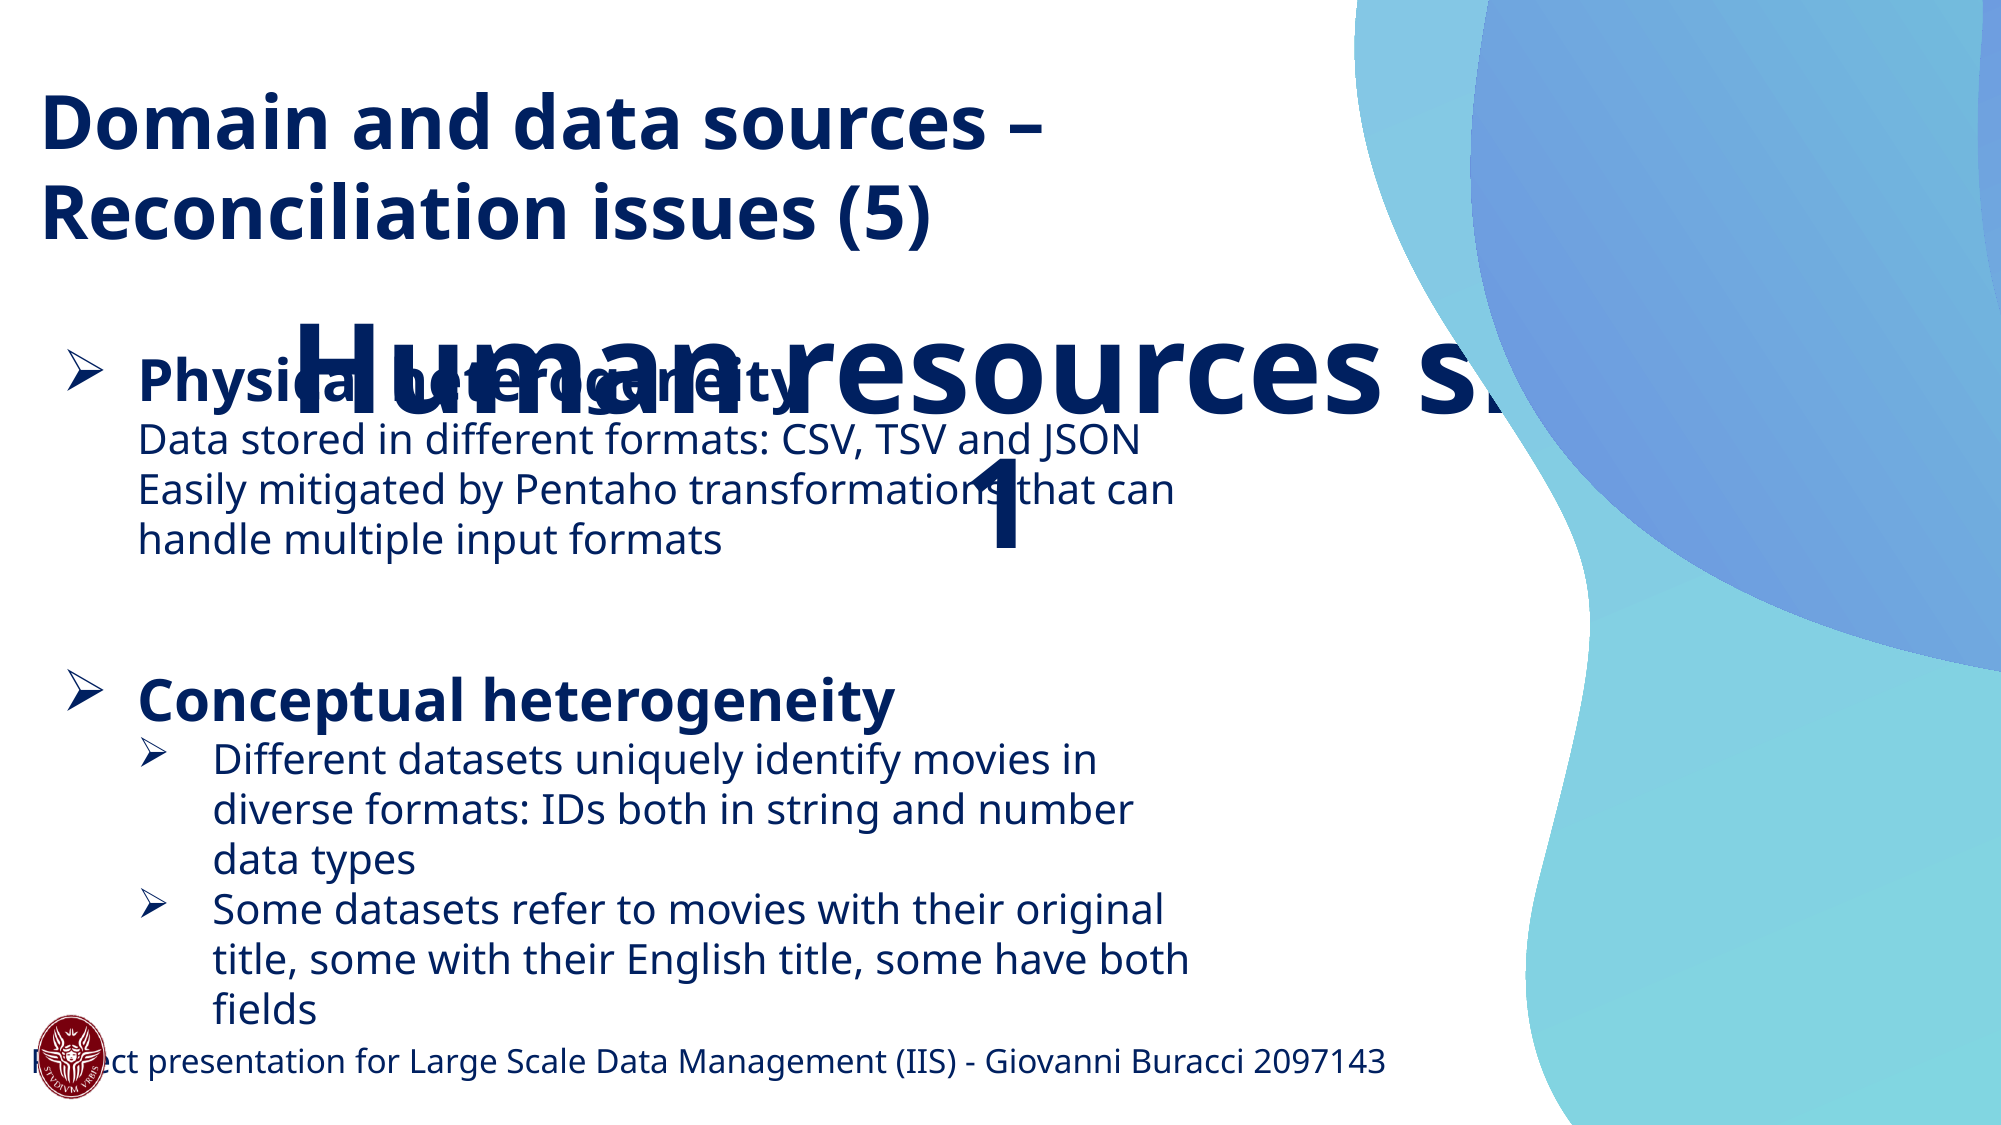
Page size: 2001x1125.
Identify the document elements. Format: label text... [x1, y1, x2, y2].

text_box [1340, 0, 2000, 1125]
picture [37, 1013, 47, 1103]
text_box Domain and data sources – Reconciliation issues (5) [24, 67, 1081, 262]
text_box Physical heterogeneity Data stored in different formats: CSV, TSV and JSON Easily mitigated by Pentaho transformations that can handle multiple input formats Conceptual heterogeneity Different datasets uniquely identify movies in diverse formats: IDs both in string and number data types Some datasets refer to movies with their original title, some with their English title, some have both fields [47, 335, 1223, 1111]
title Human resources slide 1 [249, 184, 1340, 576]
